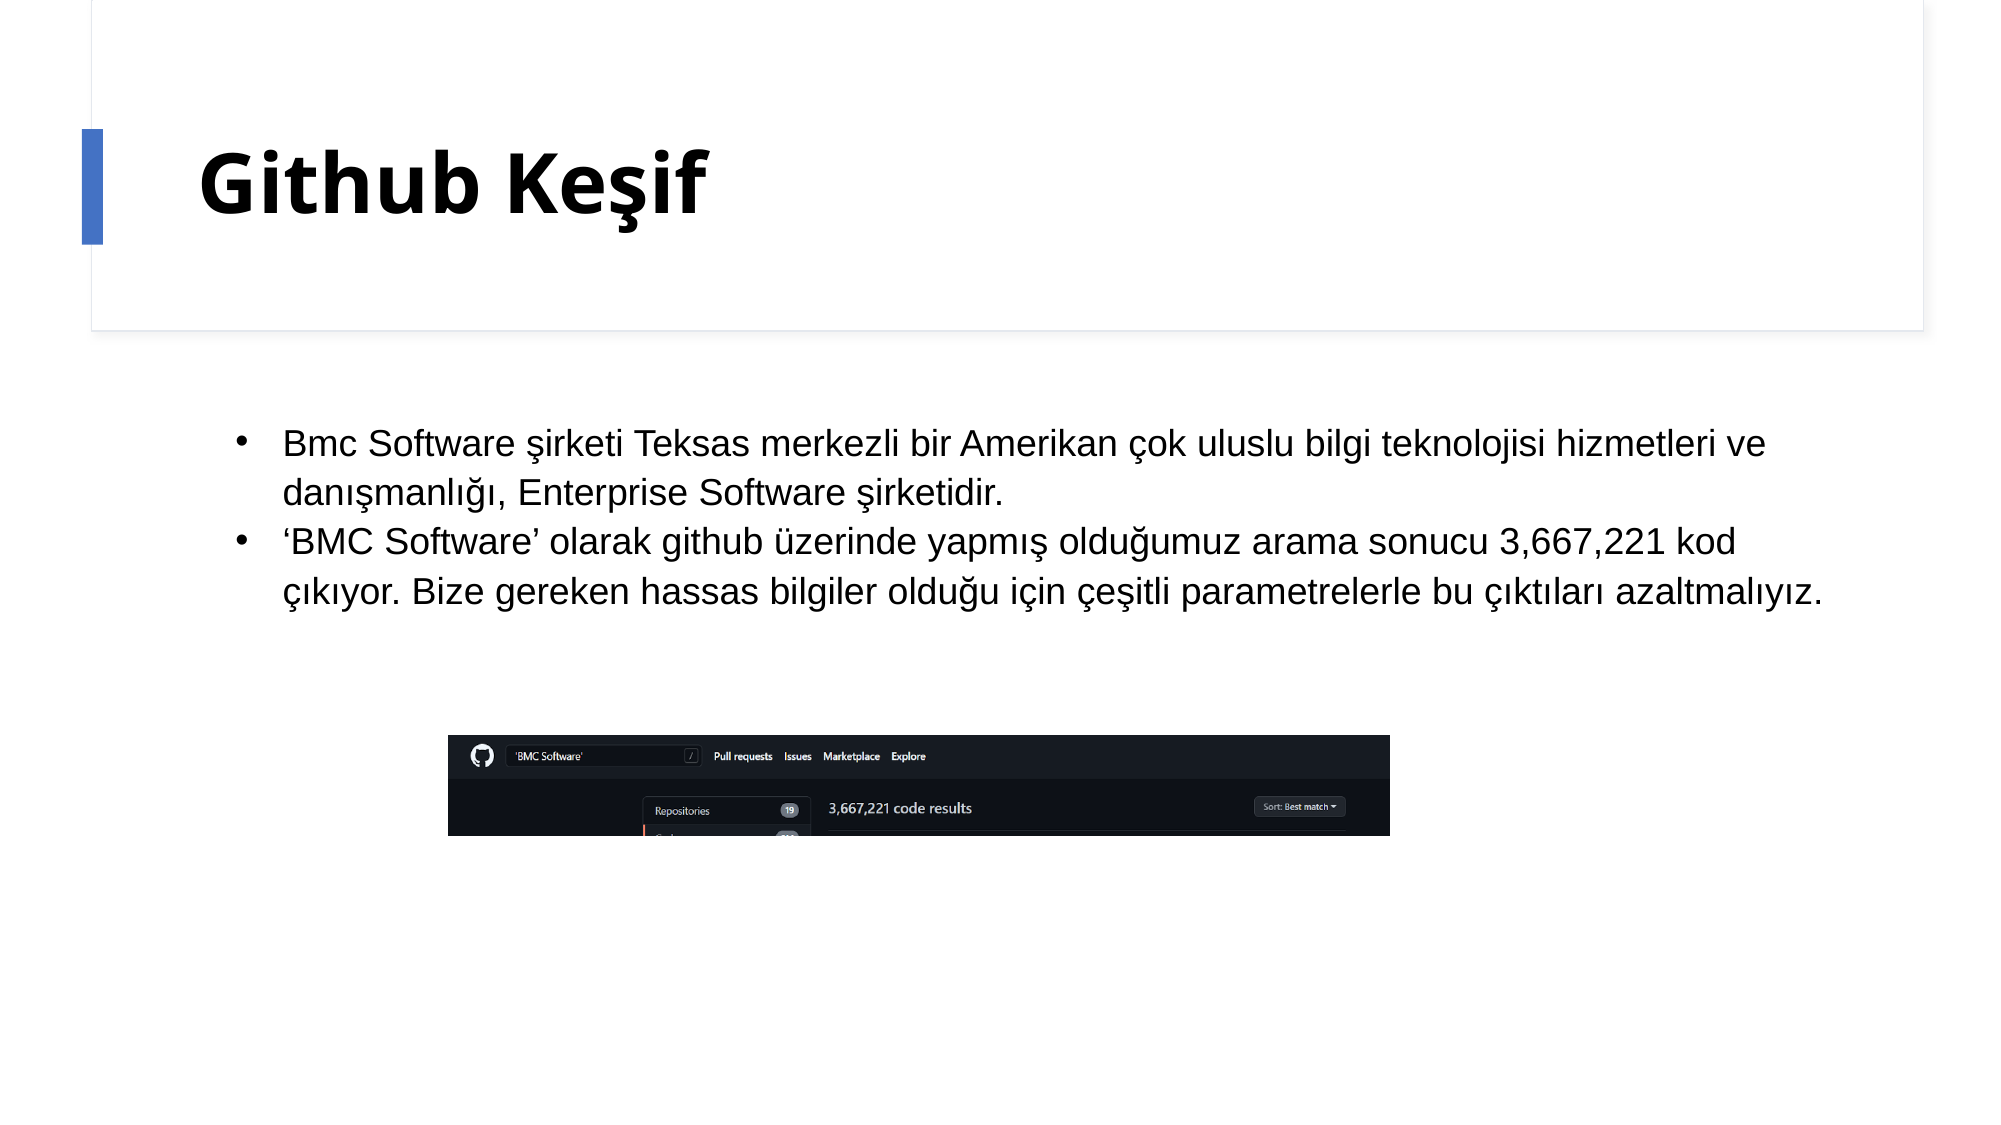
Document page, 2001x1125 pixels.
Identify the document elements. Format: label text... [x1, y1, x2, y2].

picture [448, 735, 1390, 836]
title Github Keşif [183, 90, 1851, 284]
list Bmc Software şirketi Teksas merkezli bir Amerikan çok uluslu bilgi teknolojisi hizmetleri ve danışmanlığı, Enterprise Software şirketidir. ‘BMC Software’ olarak github üzerinde yapmış olduğumuz arama sonucu 3,667,221 kod çıkıyor. Bize gereken hassas bilgiler olduğu için çeşitli parametrelerle bu çıktıları azaltmalıyız. [183, 406, 1851, 1013]
